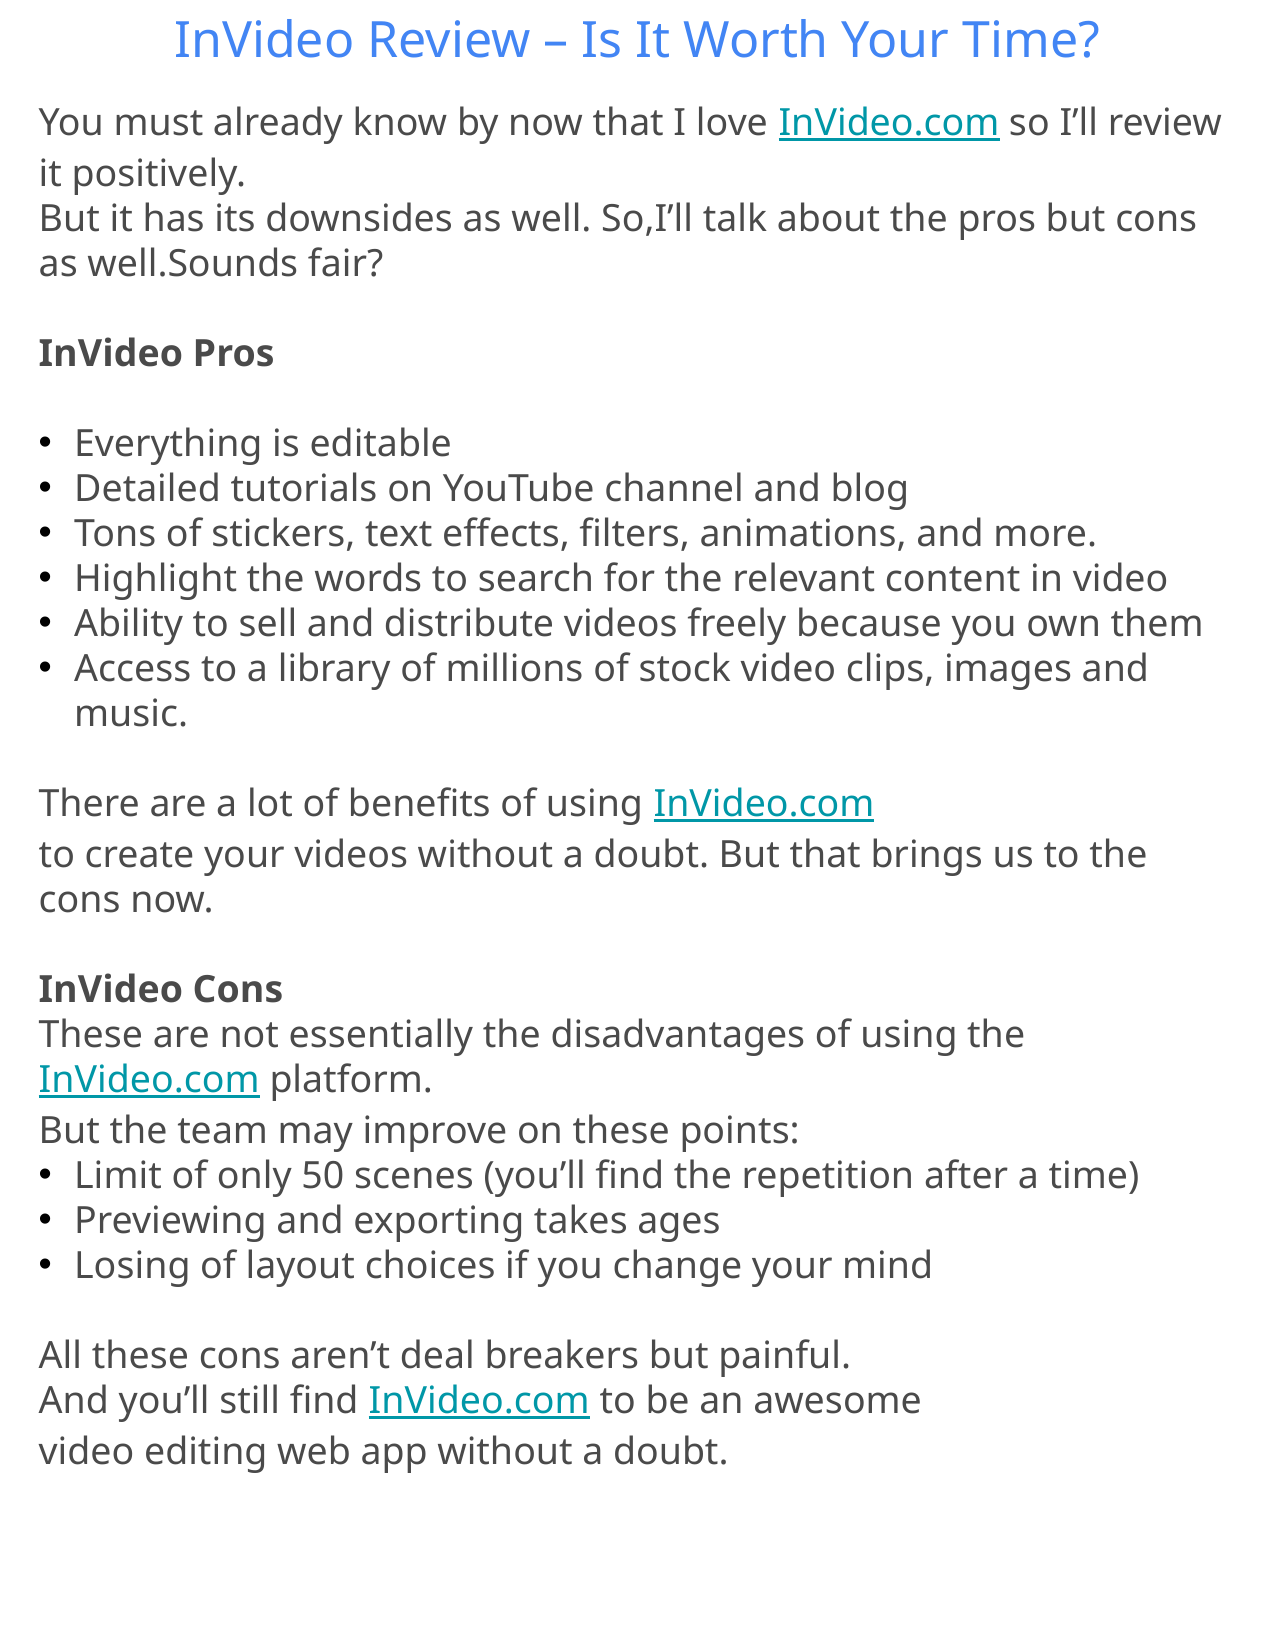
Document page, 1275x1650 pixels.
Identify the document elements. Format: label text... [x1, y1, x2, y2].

text_box InVideo Review – Is It Worth Your Time? [159, 0, 1116, 75]
text_box You must already know by now that I love InVideo.com so I’ll review it positively. But it has its downsides as well. So,I’ll talk about the pros but cons as well.Sounds fair? InVideo Pros Everything is editable Detailed tutorials on YouTube channel and blog Tons of stickers, text effects, filters, animations, and more. Highlight the words to search for the relevant content in video Ability to sell and distribute videos freely because you own them Access to a library of millions of stock video clips, images and music. There are a lot of benefits of using InVideo.com to create your videos without a doubt. But that brings us to the cons now. InVideo Cons These are not essentially the disadvantages of using the InVideo.com platform. But the team may improve on these points: Limit of only 50 scenes (you’ll find the repetition after a time) Previewing and exporting takes ages Losing of layout choices if you change your mind All these cons aren’t deal breakers but painful. And you’ll still find InVideo.com to be an awesome video editing web app without a doubt. [23, 90, 1252, 1480]
